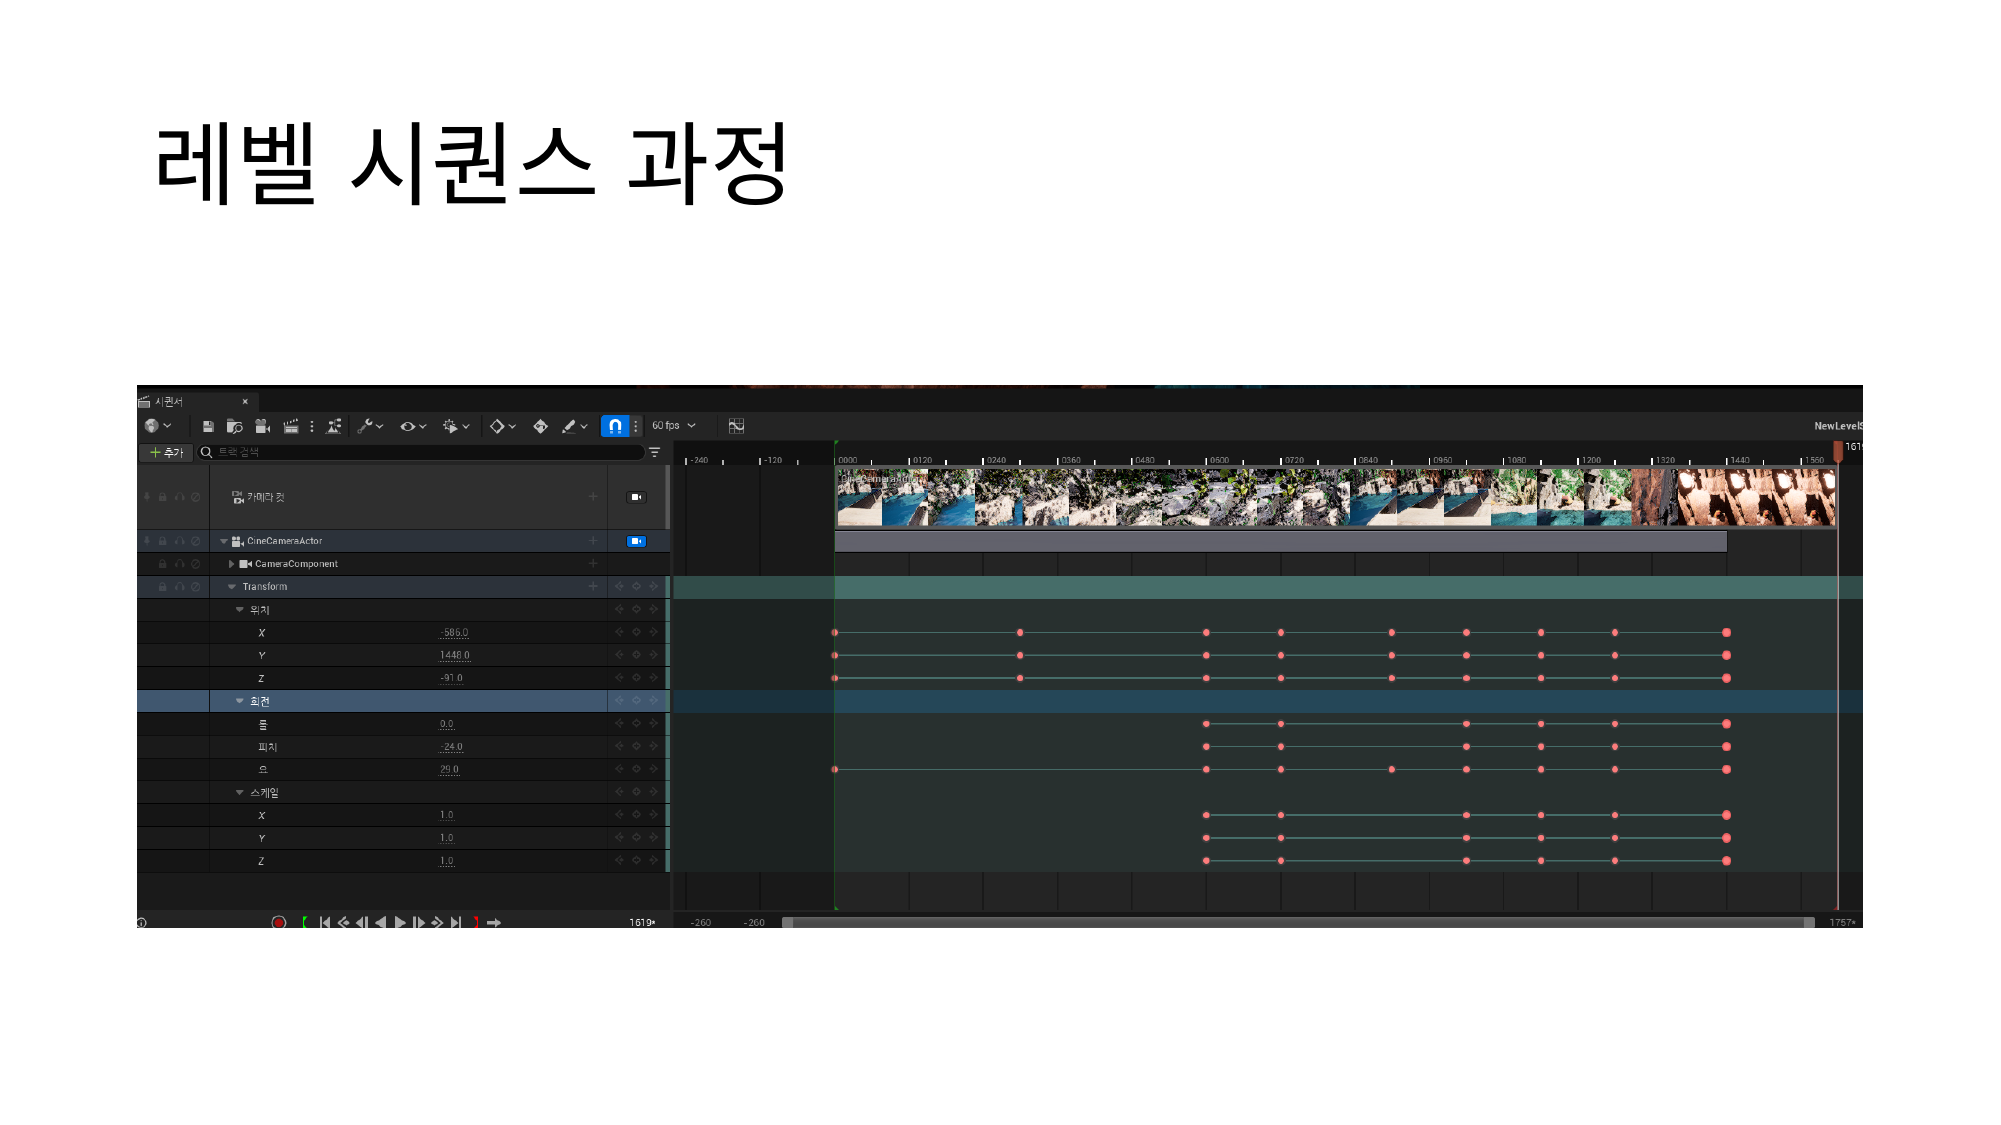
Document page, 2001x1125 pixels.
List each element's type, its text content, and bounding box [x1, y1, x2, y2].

title 레벨 시퀀스 과정 [137, 59, 1863, 278]
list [136, 384, 1863, 928]
